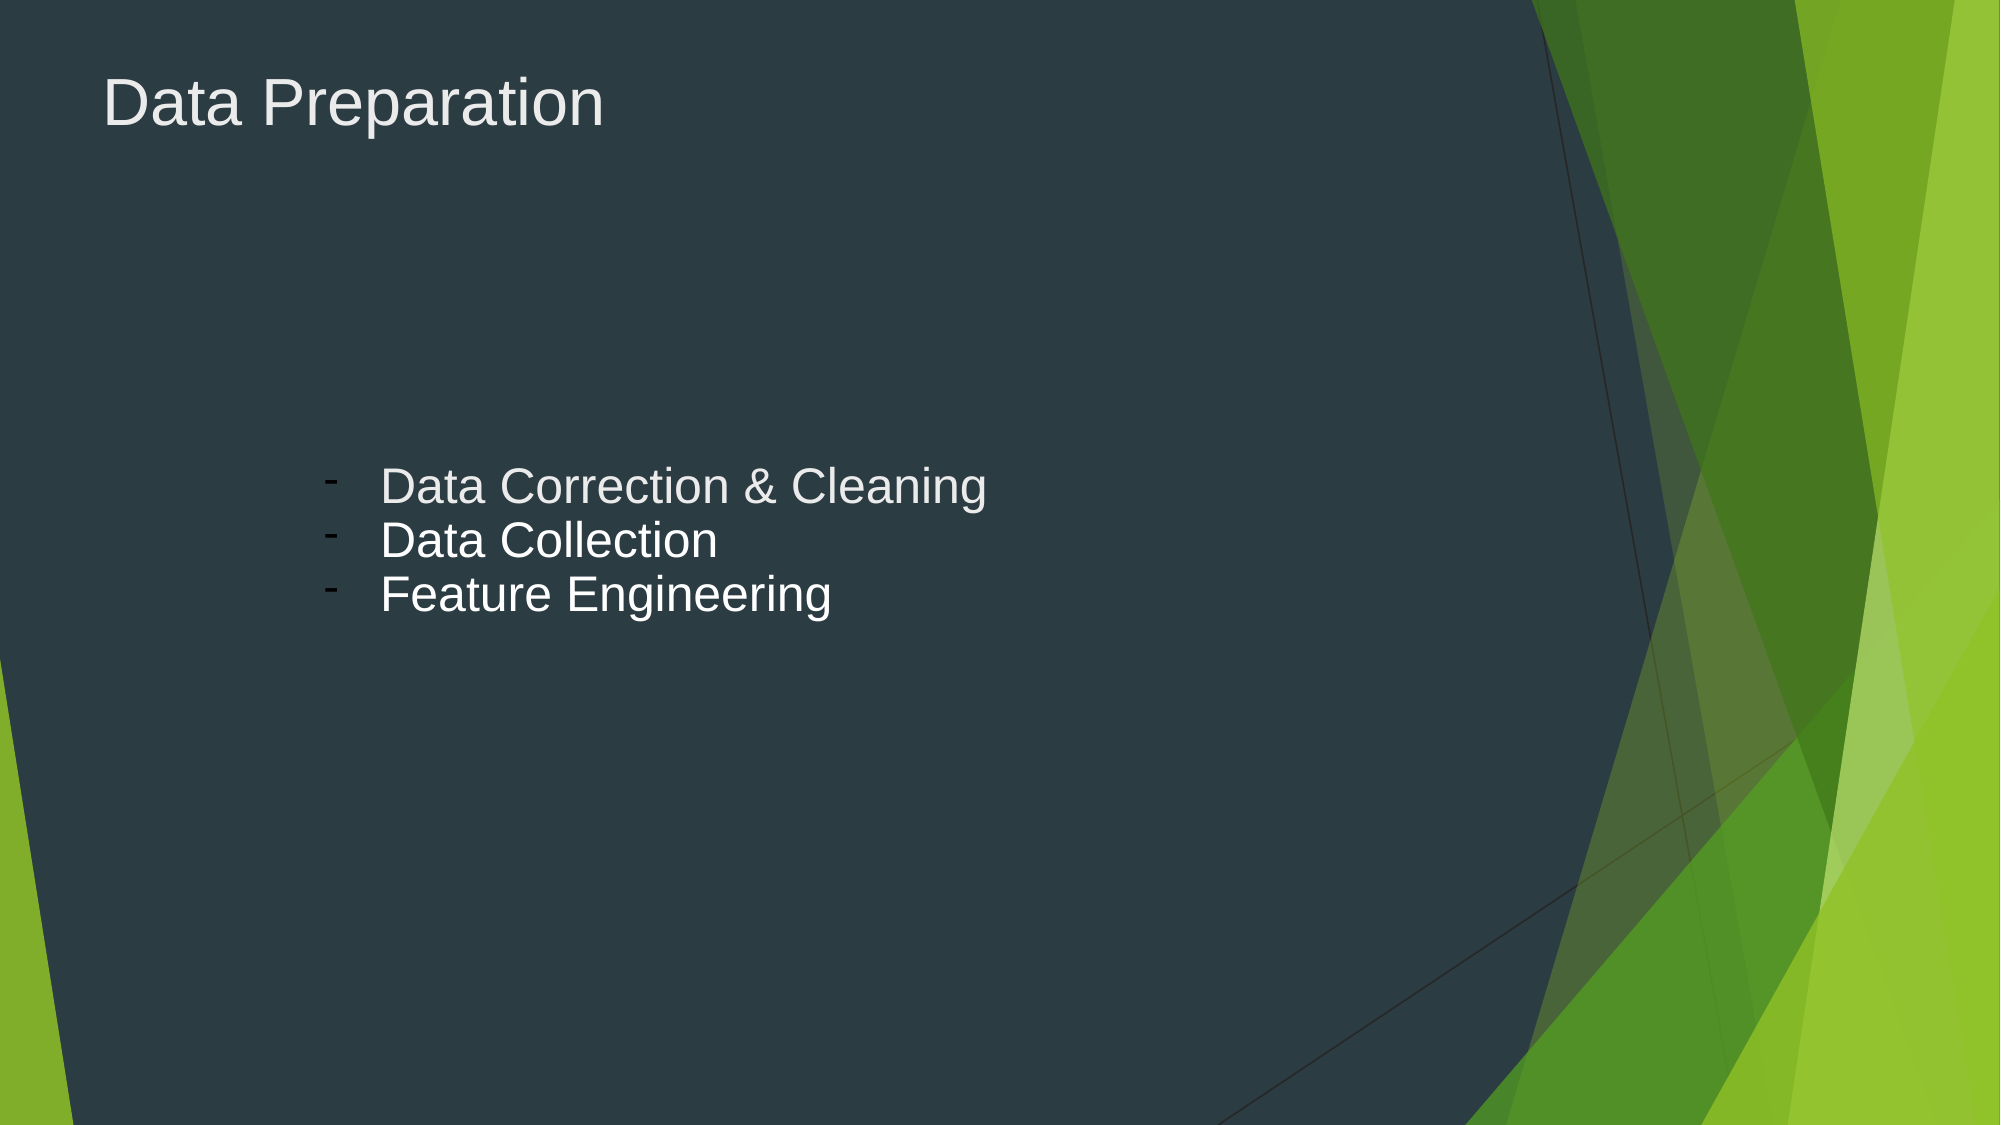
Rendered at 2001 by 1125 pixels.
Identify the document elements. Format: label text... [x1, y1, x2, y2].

text_box Data Preparation [87, 61, 903, 148]
text_box [872, 792, 1765, 887]
text_box Data Correction & Cleaning Data Collection Feature Engineering [308, 452, 1202, 732]
